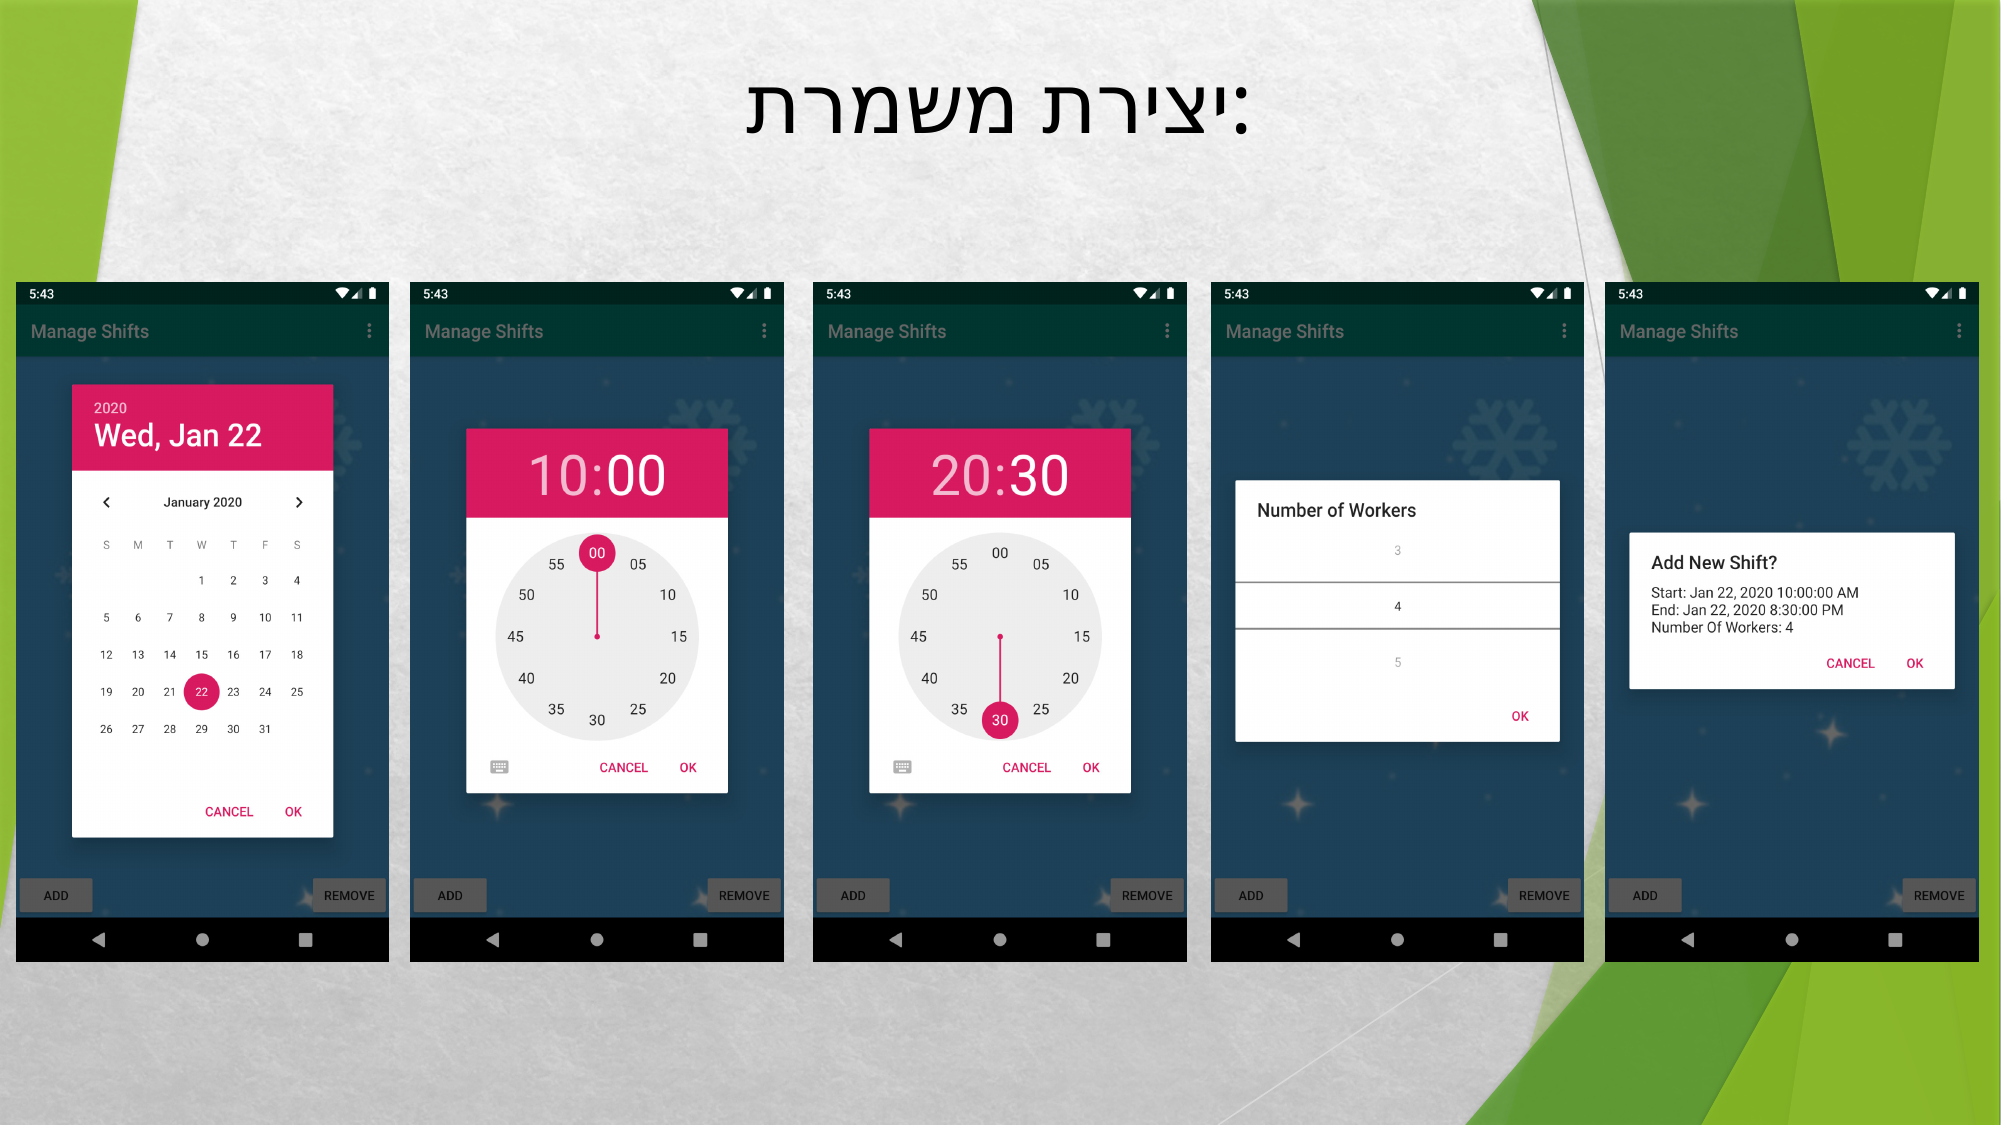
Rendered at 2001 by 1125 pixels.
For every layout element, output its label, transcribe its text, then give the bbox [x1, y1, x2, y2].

picture [1604, 282, 1979, 963]
picture [1210, 282, 1585, 963]
text_box יצירת משמרת: [499, 43, 1501, 202]
picture [409, 282, 784, 963]
picture [15, 282, 390, 963]
picture [813, 282, 1187, 963]
